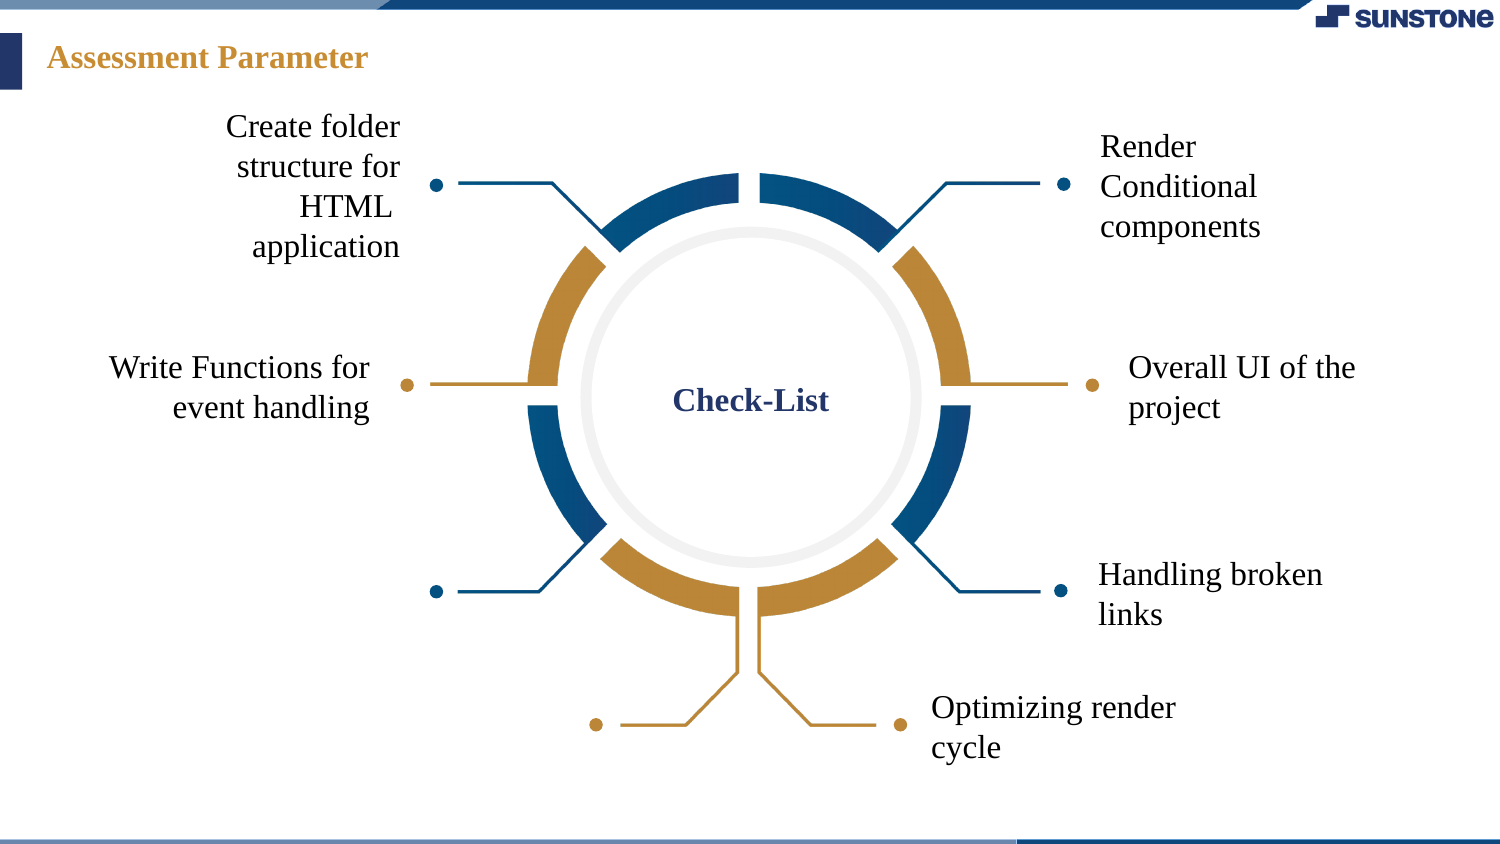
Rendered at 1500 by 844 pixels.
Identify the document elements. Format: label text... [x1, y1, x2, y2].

list Overall UI of the project [1113, 358, 1395, 412]
list Optimizing render cycle [916, 698, 1198, 752]
list Handling broken links [1083, 565, 1365, 619]
list Create folder structure for HTML application [134, 157, 416, 211]
picture [0, 0, 1500, 844]
list Write Functions for event handling [52, 359, 386, 412]
list Render Conditional components [1085, 157, 1367, 211]
text_box Assessment Parameter [31, 20, 545, 91]
list Check-List [610, 371, 892, 424]
